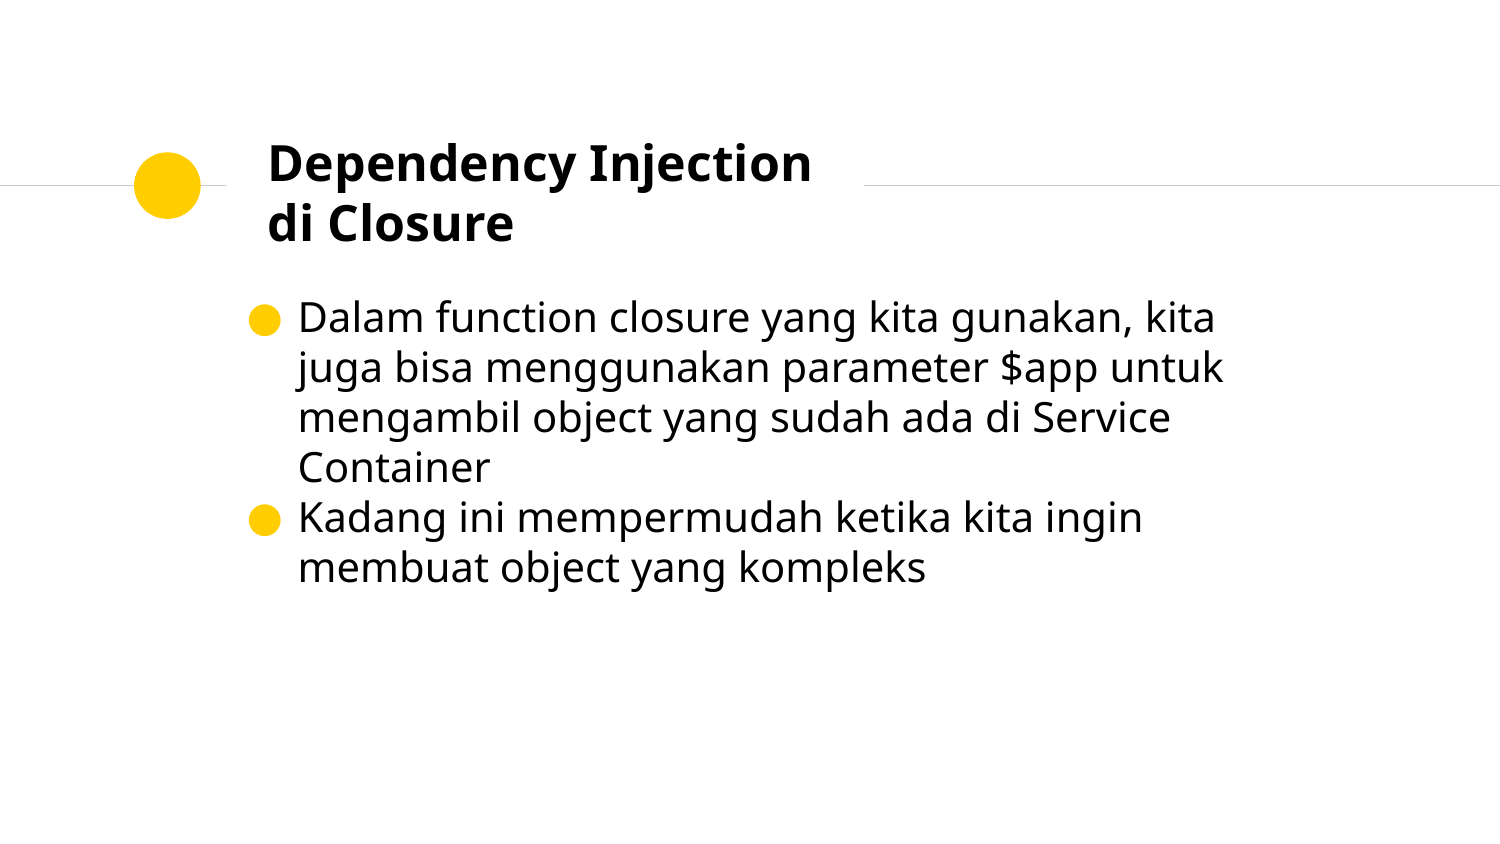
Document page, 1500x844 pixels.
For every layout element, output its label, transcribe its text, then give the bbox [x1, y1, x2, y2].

list Dalam function closure yang kita gunakan, kita juga bisa menggunakan parameter $app untuk mengambil object yang sudah ada di Service Container Kadang ini mempermudah ketika kita ingin membuat object yang kompleks [207, 275, 1325, 786]
title Dependency Injection di Closure [252, 116, 889, 188]
